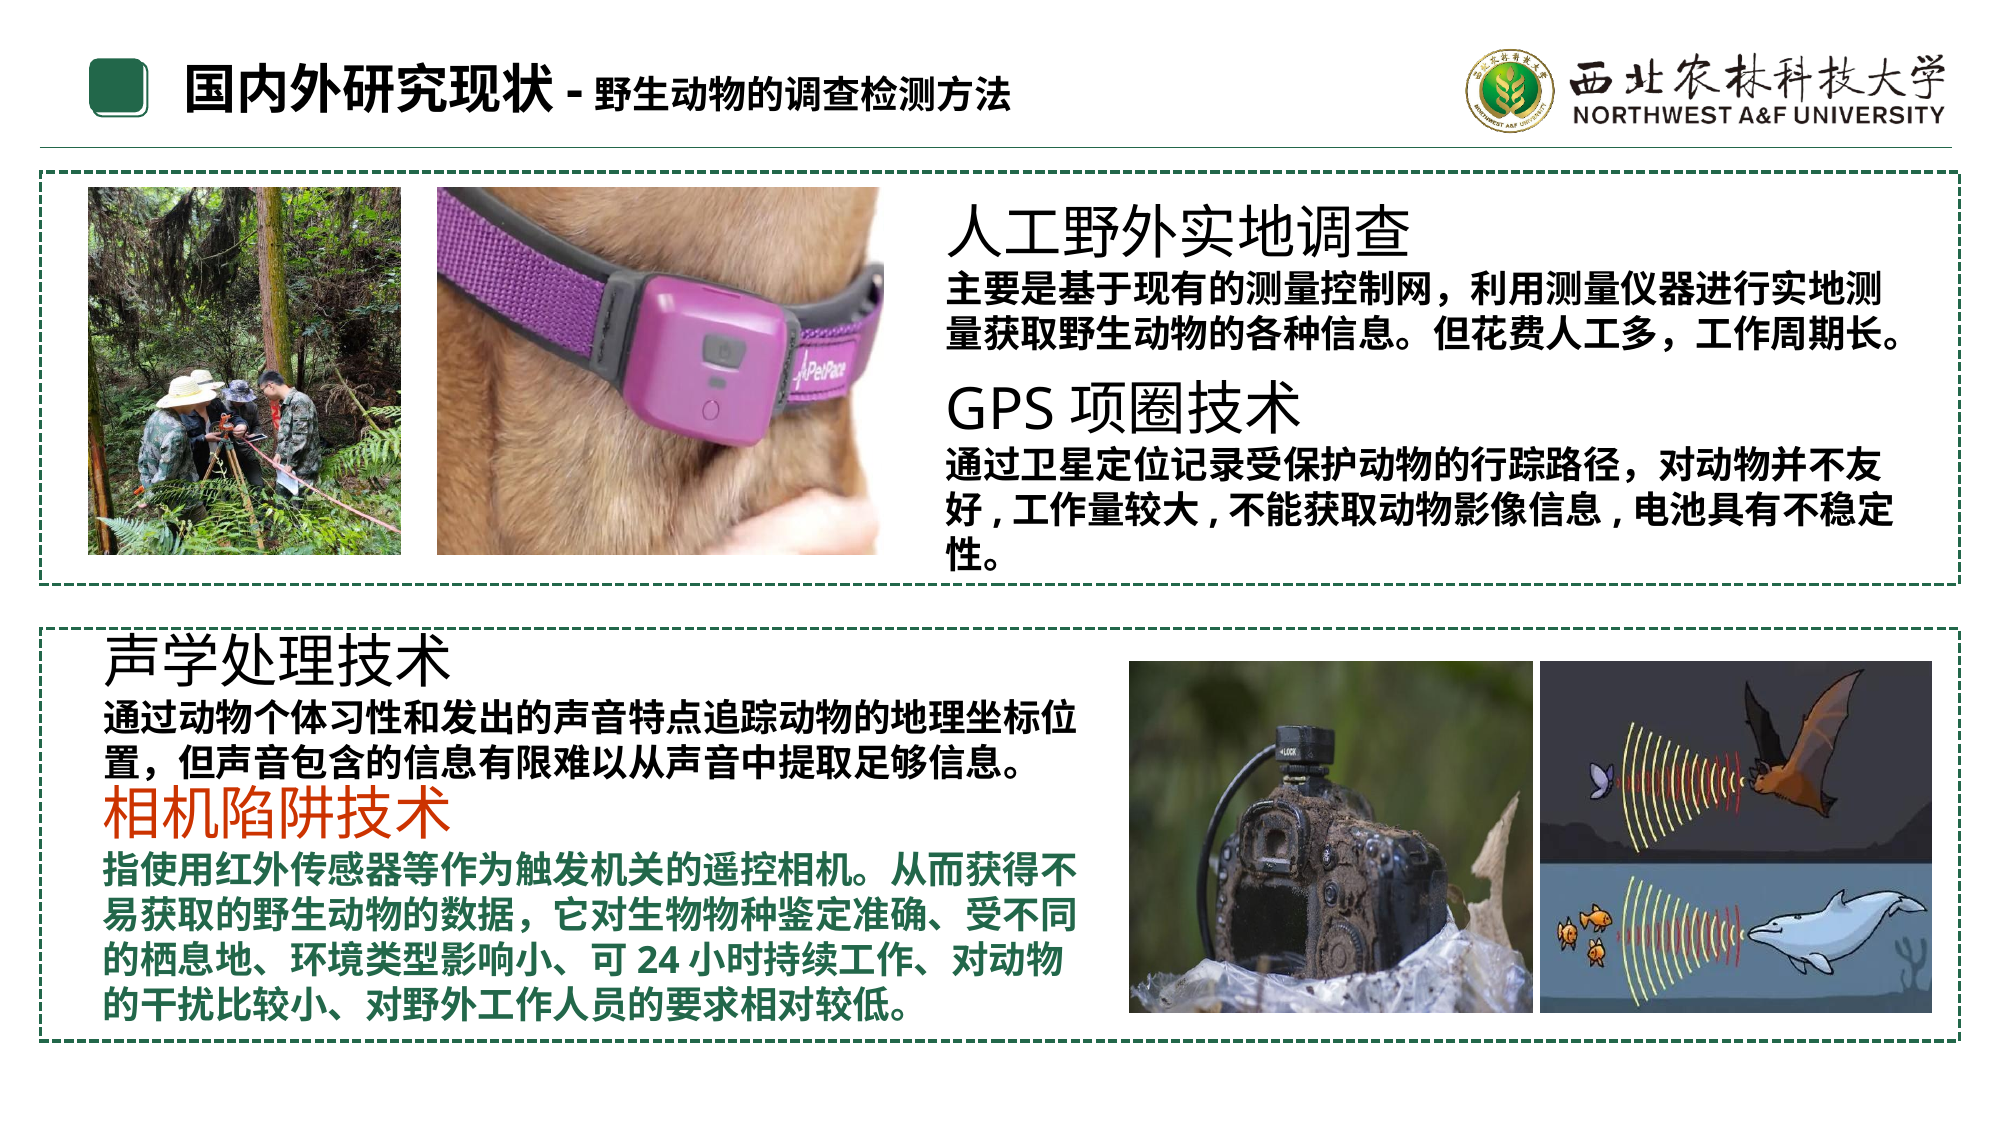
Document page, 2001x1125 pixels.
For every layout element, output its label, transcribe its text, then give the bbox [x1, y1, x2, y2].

text_box 人工野外实地调查 主要是基于现有的测量控制网，利用测量仪器进行实地测量获取野生动物的各种信息。但花费人工多，工作周期长。 [931, 187, 1932, 363]
text_box [40, 628, 1960, 1042]
text_box 相机陷阱技术 指使用红外传感器等作为触发机关的遥控相机。从而获得不易获取的野生动物的数据，它对生物物种鉴定准确、受不同的栖息地、环境类型影响小、可24小时持续工作、对动物的干扰比较小、对野外工作人员的要求相对较低。 [88, 769, 1111, 978]
list 国内外研究现状-野生动物的调查检测方法 [168, 55, 1038, 133]
picture [1565, 47, 1949, 127]
picture [1129, 661, 1533, 1013]
picture [1464, 47, 1556, 134]
picture [1540, 661, 1932, 1013]
picture [88, 187, 401, 555]
text_box 声学处理技术 通过动物个体习性和发出的声音特点追踪动物的地理坐标位置，但声音包含的信息有限难以从声音中提取足够信息。 [88, 616, 1111, 769]
text_box [40, 171, 1960, 585]
text_box GPS项圈技术 通过卫星定位记录受保护动物的行踪路径，对动物并不友好,工作量较大,不能获取动物影像信息,电池具有不稳定性。 [931, 364, 1932, 530]
picture [437, 187, 884, 555]
